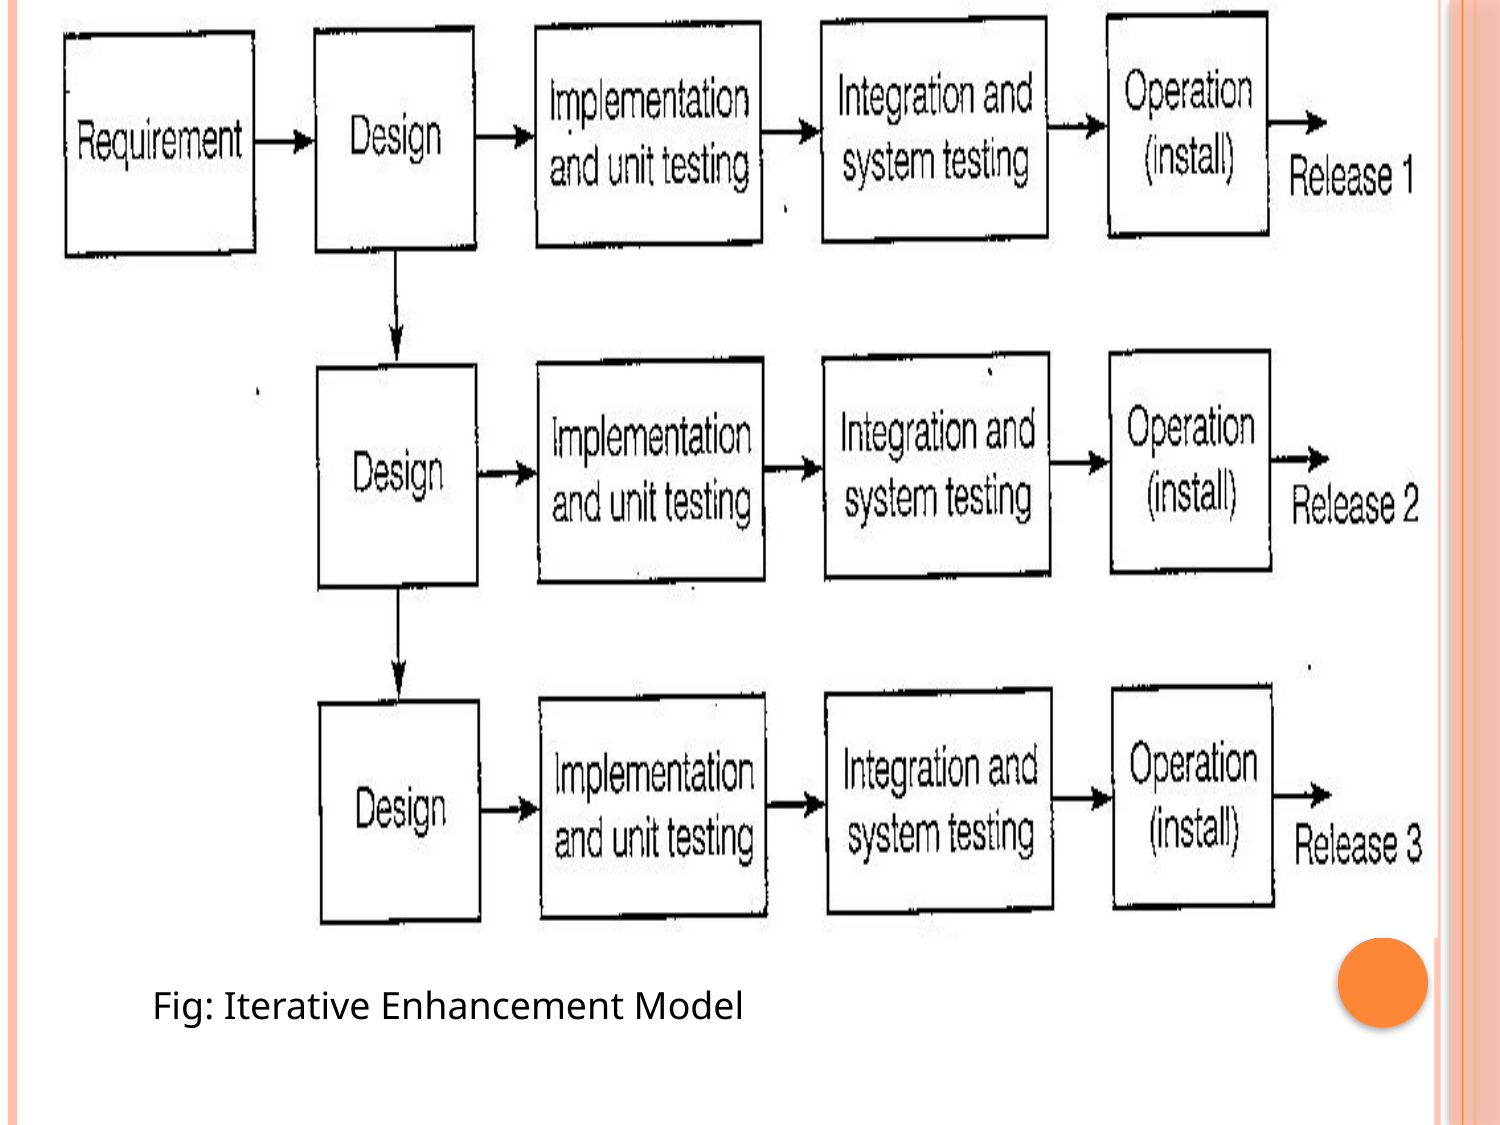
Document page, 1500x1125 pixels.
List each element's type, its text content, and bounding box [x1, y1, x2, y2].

picture [36, 0, 1438, 938]
text_box Fig: Iterative Enhancement Model [137, 974, 1325, 1035]
